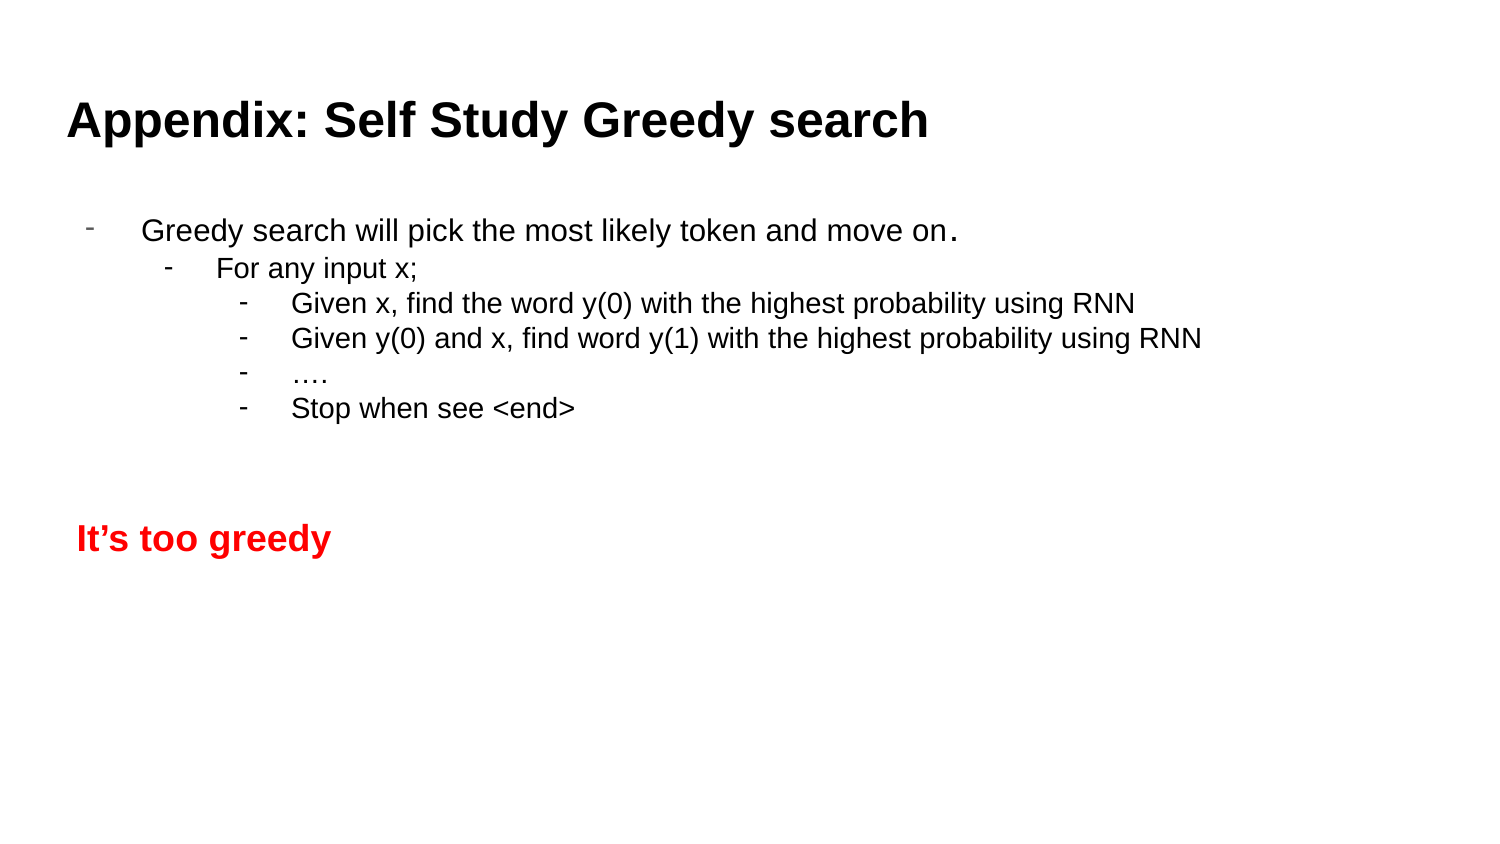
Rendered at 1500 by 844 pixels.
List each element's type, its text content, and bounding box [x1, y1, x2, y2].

list Greedy search will pick the most likely token and move on. For any input x; Given x, find the word y(0) with the highest probability using RNN Given y(0) and x, find word y(1) with the highest probability using RNN …. Stop when see <end> It’s too greedy [51, 189, 1449, 750]
title Appendix: Self Study Greedy search [51, 72, 1449, 167]
